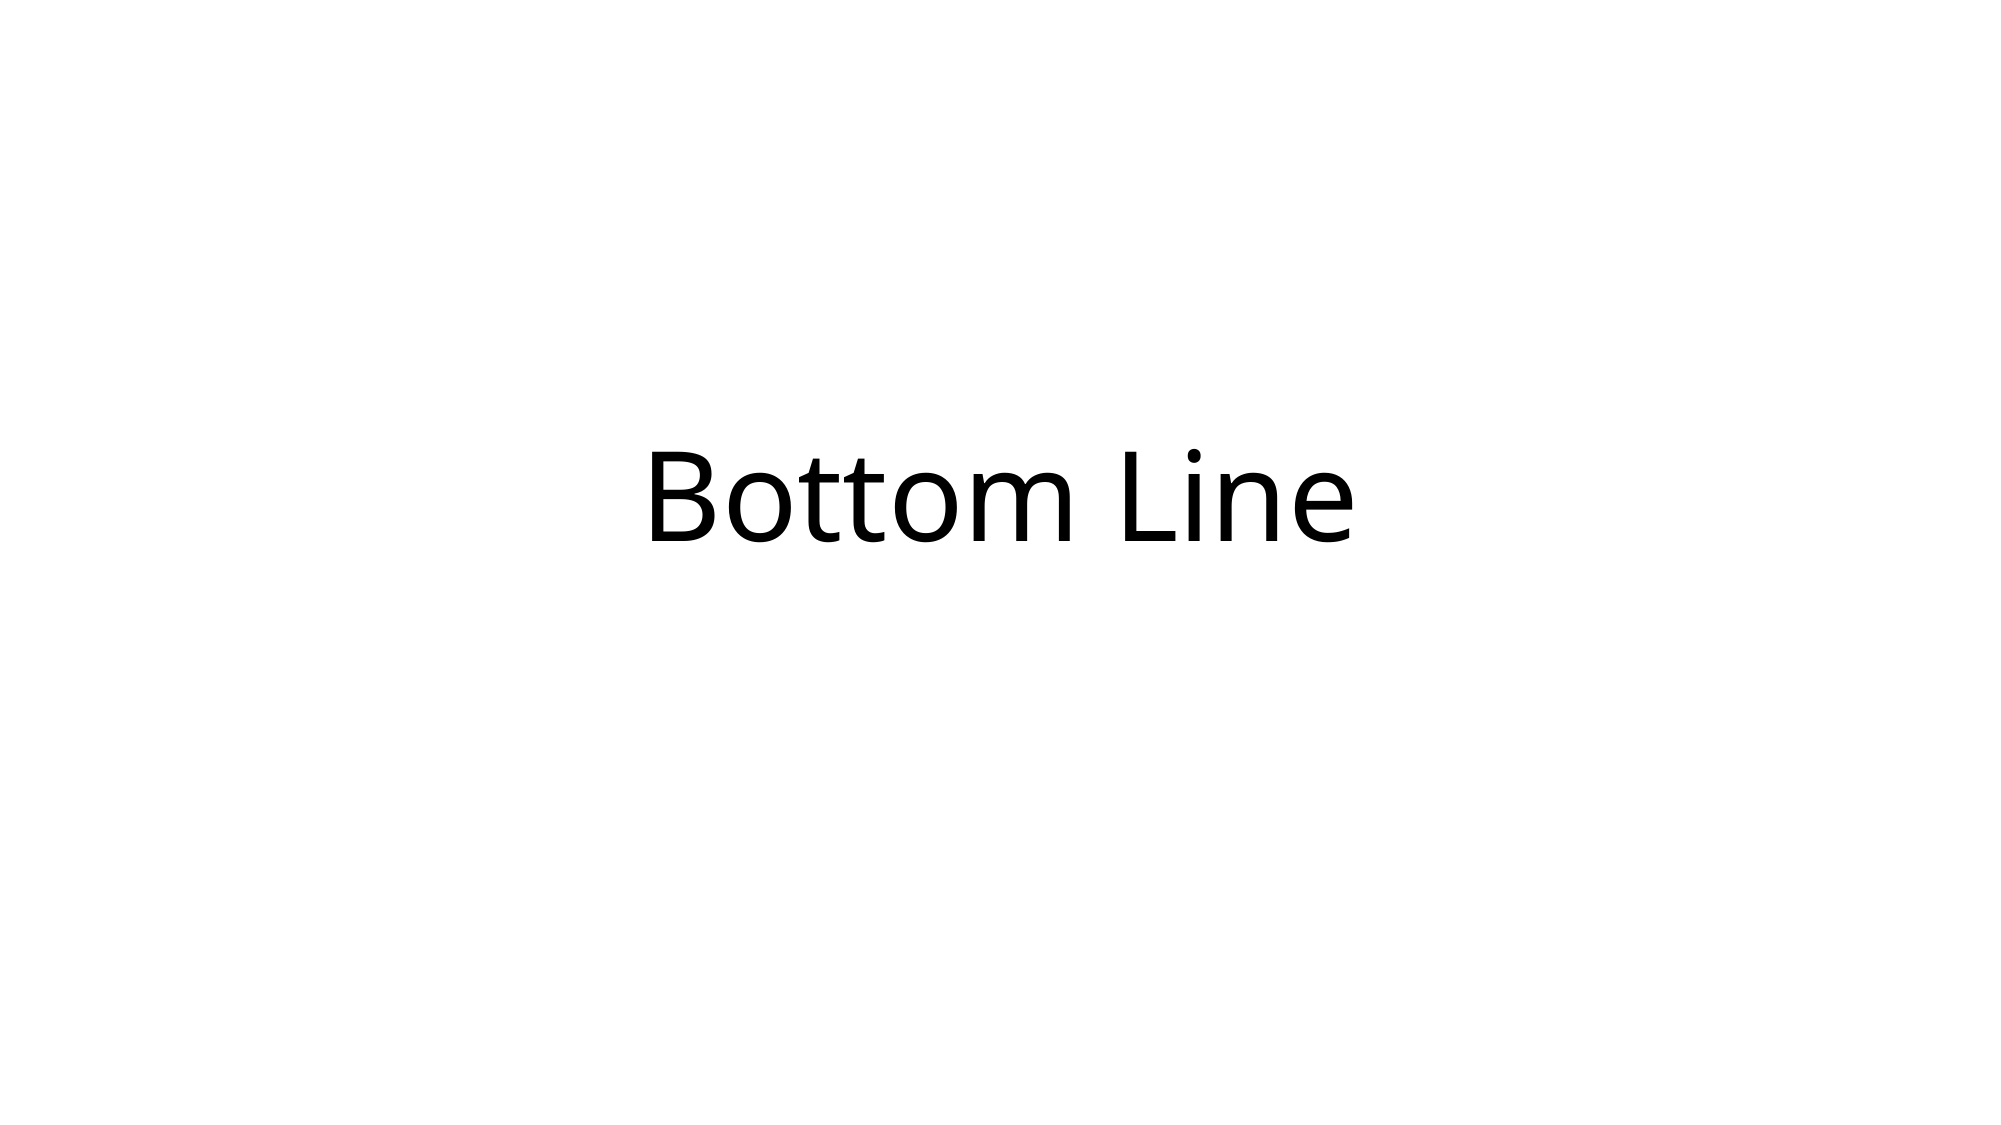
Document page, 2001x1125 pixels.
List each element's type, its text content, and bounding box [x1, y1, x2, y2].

title Bottom Line [249, 184, 1750, 576]
